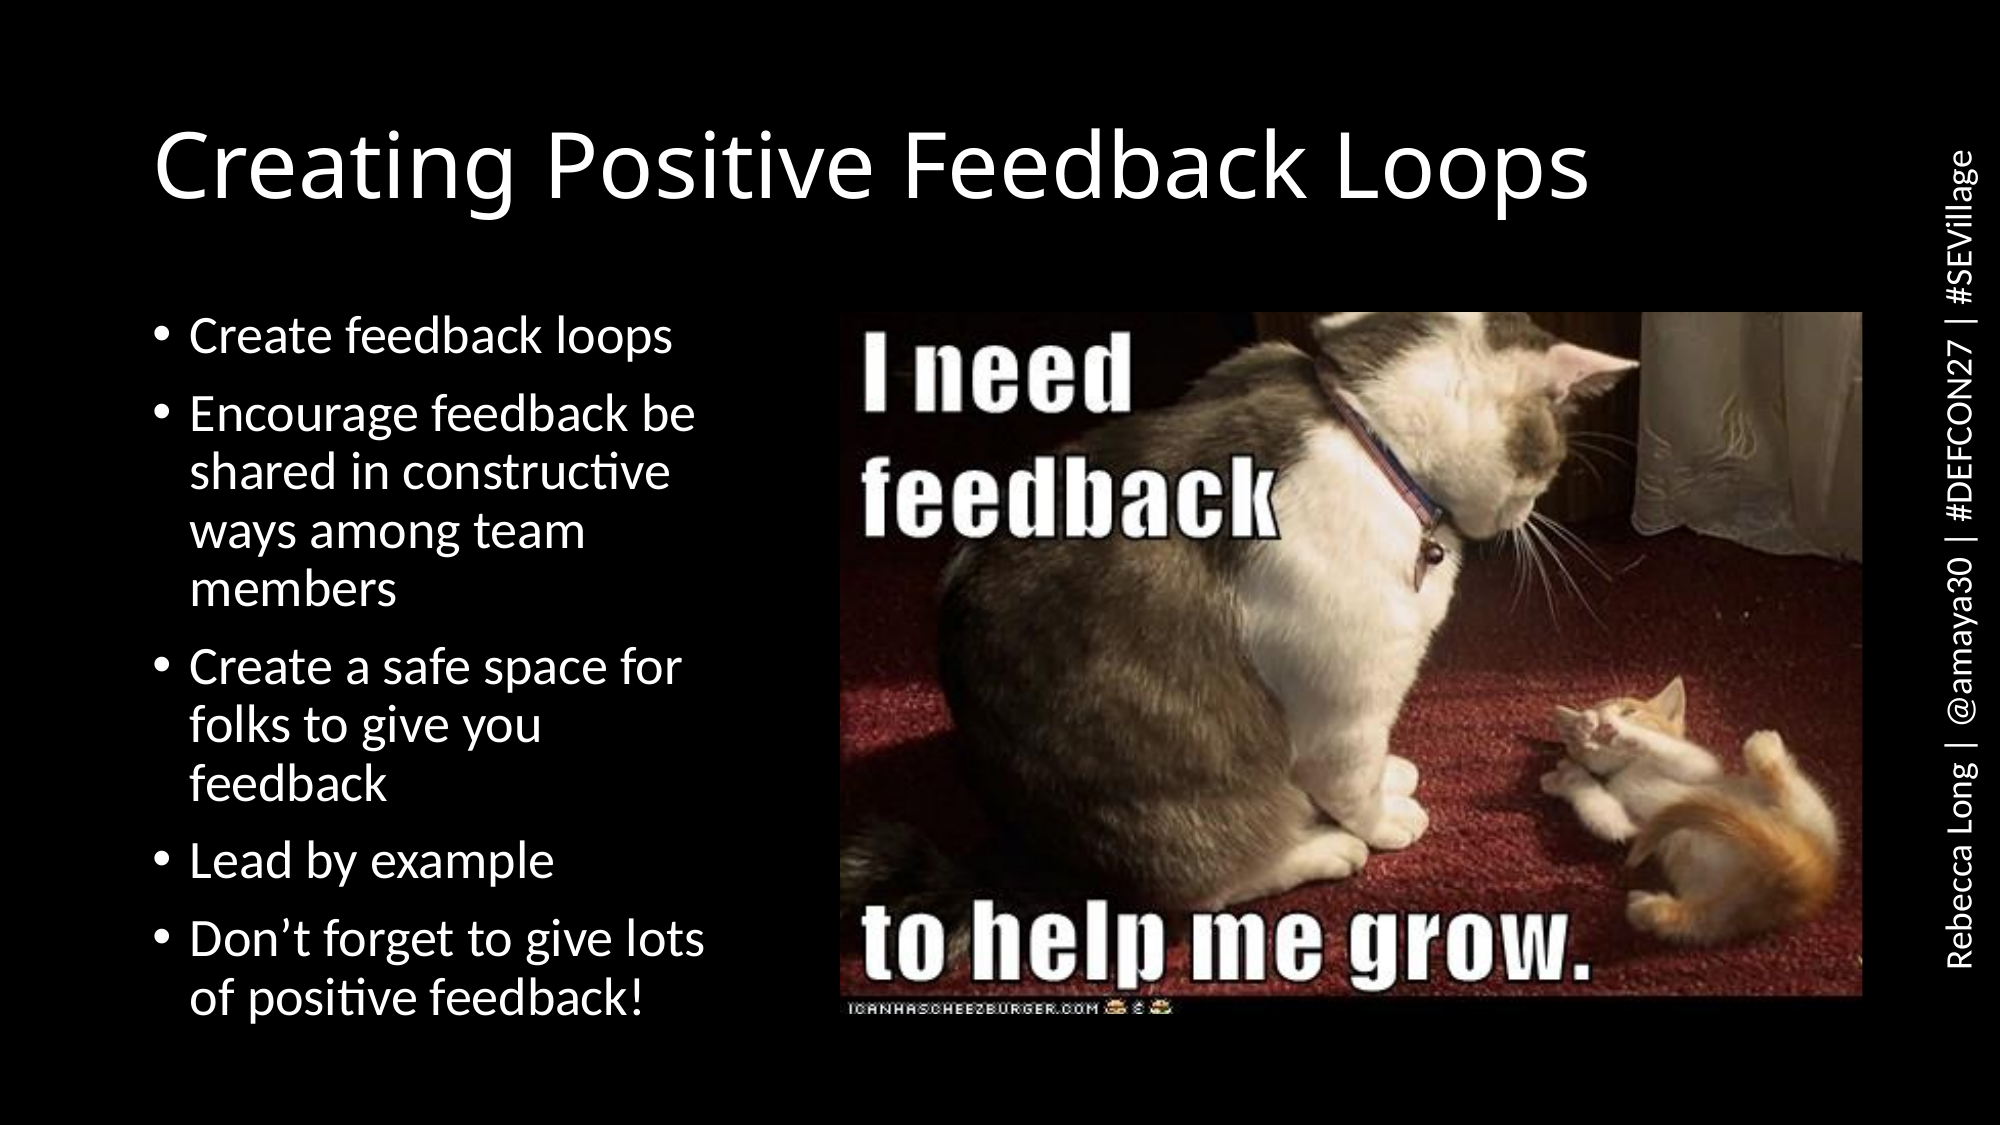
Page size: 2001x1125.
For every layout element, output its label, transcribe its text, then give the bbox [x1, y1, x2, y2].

footer Rebecca Long | @amaya30 | #DEFCON27 | #SEVillage [1920, 0, 1993, 1123]
list Create feedback loops Encourage feedback be shared in constructive ways among team members Create a safe space for folks to give you feedback Lead by example Don’t forget to give lots of positive feedback! [137, 299, 761, 1046]
title Creating Positive Feedback Loops [137, 59, 1863, 278]
picture [839, 312, 1863, 1014]
